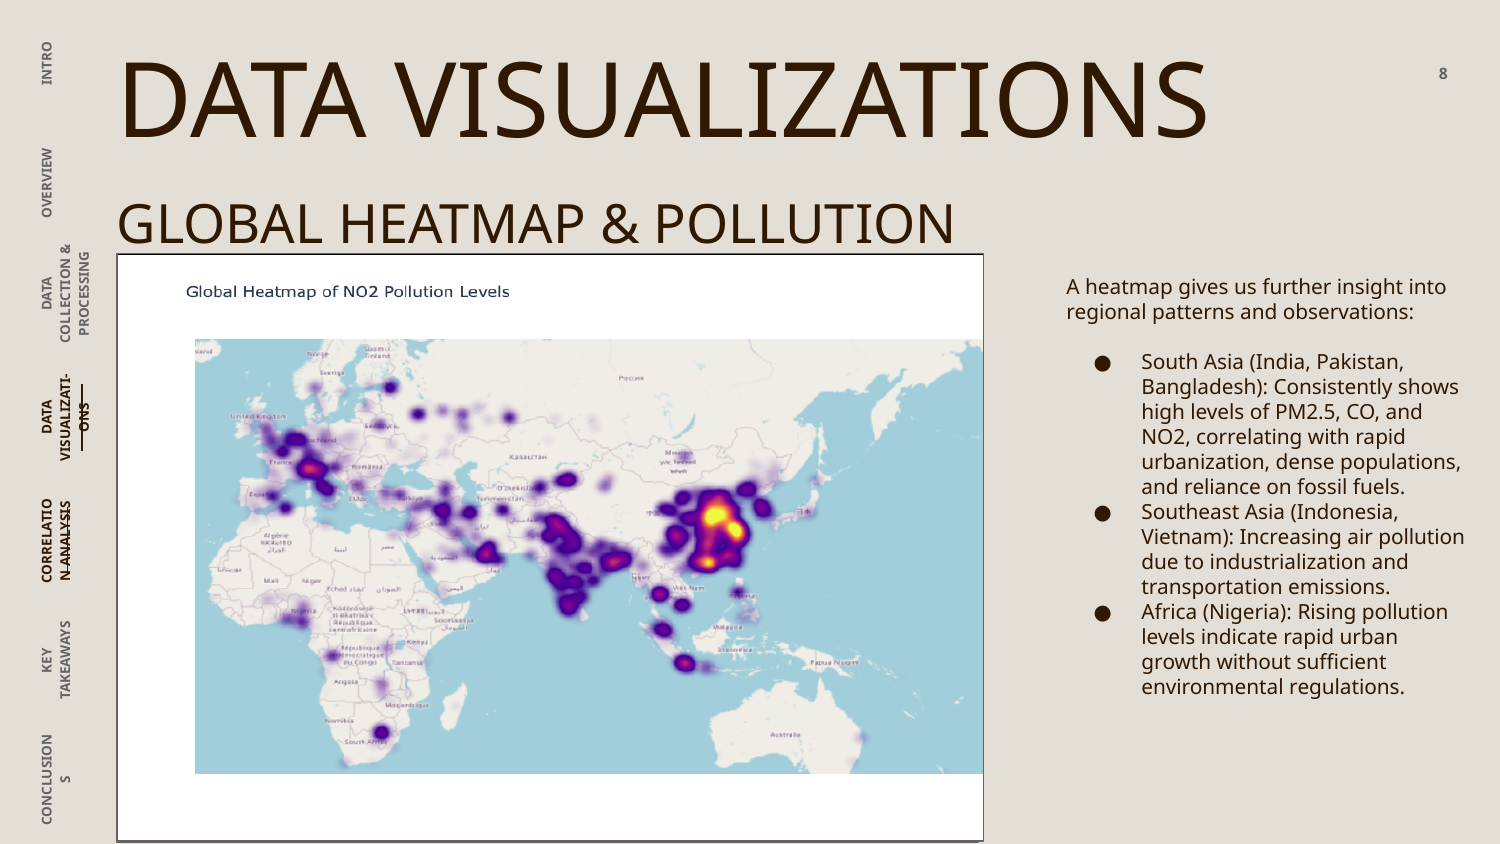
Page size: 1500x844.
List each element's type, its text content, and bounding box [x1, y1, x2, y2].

subtitle OVERVIEW [20, 121, 68, 245]
picture [117, 254, 983, 842]
list GLOBAL HEATMAP & POLLUTION LEVELS [101, 214, 1116, 255]
subtitle DATA VISUALIZATI-ONS [20, 365, 68, 484]
subtitle CONCLUSIONS [20, 718, 68, 842]
title DATA VISUALIZATIONS [101, 42, 1373, 214]
subtitle DATA COLLECTION & PROCESSING [20, 245, 68, 365]
slide_number 8 [1392, 42, 1463, 107]
subtitle INTRO [20, 2, 68, 121]
subtitle KEY TAKEAWAYS [20, 603, 68, 718]
list A heatmap gives us further insight into regional patterns and observations: South Asia (India, Pakistan, Bangladesh): Consistently shows high levels of PM2.5, CO, and NO2, correlating with rapid urbanization, dense populations, and reliance on fossil fuels. Southeast Asia (Indonesia, Vietnam): Increasing air pollution due to industrialization and transportation emissions. Africa (Nigeria): Rising pollution levels indicate rapid urban growth without sufficient environmental regulations. [1051, 258, 1481, 823]
subtitle CORRELATION ANALYSIS [20, 484, 68, 603]
